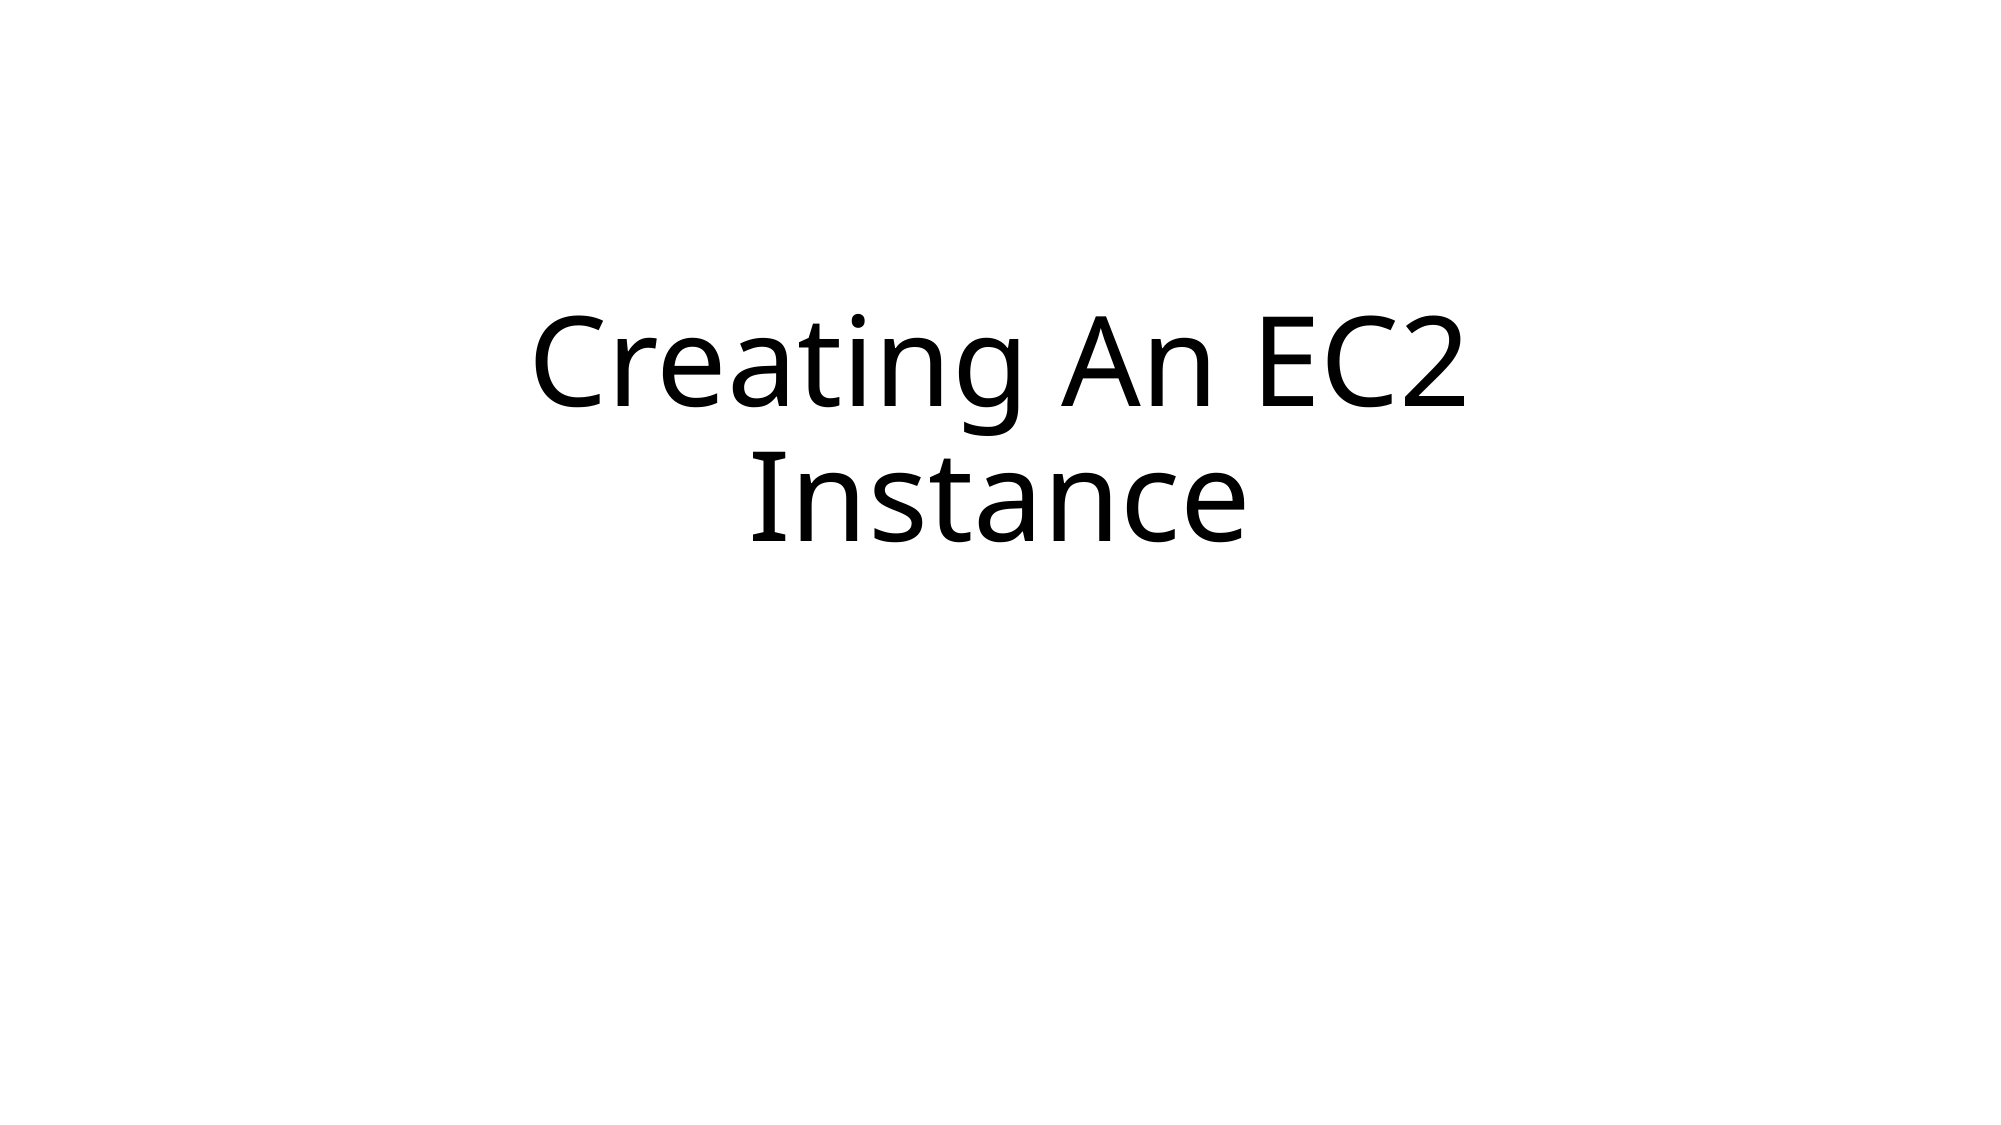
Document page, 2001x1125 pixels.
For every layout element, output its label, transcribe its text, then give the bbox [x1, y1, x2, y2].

title Creating An EC2 Instance [249, 184, 1750, 576]
